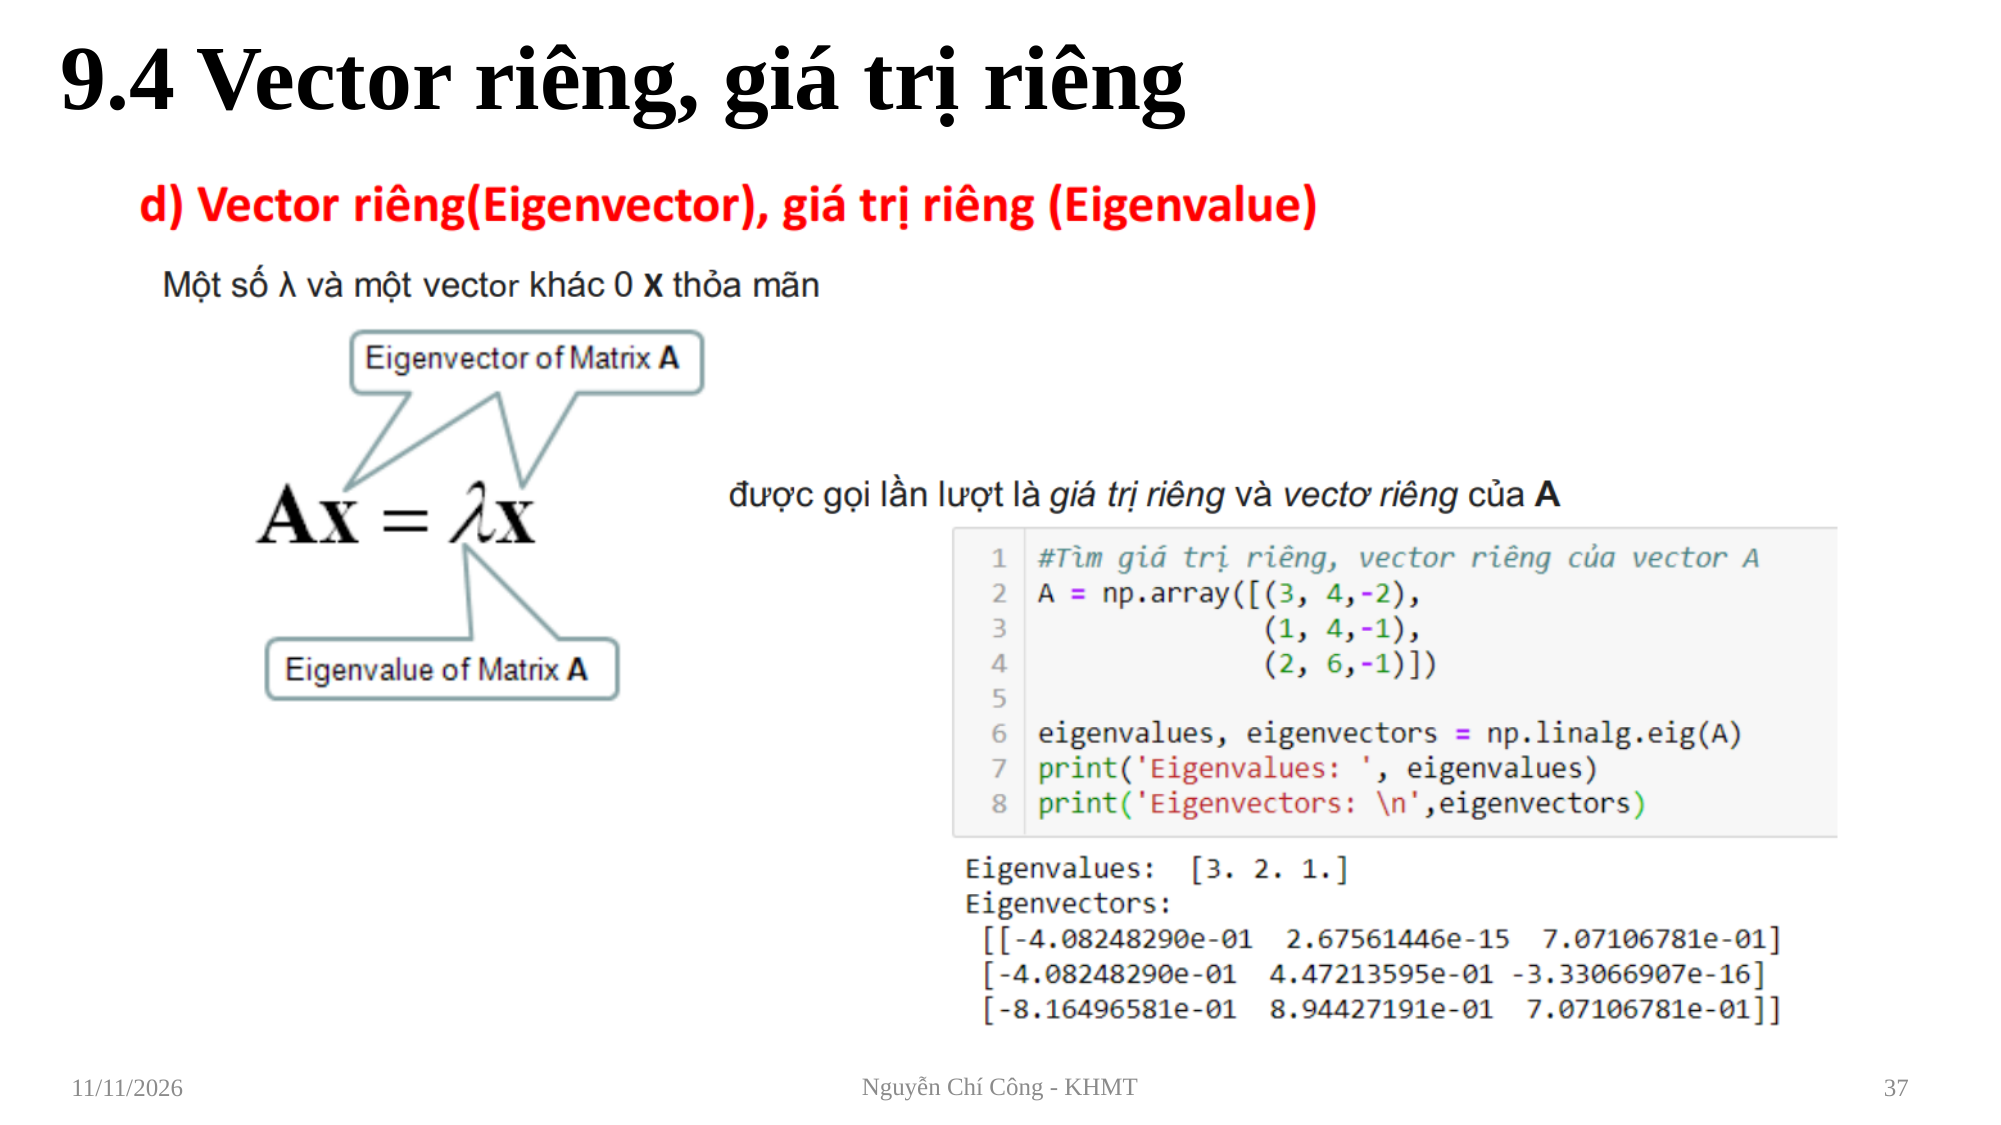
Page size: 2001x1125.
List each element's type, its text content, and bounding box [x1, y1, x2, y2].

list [118, 162, 1862, 1046]
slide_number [56, 1067, 427, 1106]
title 9.4 Vector riêng, giá trị riêng [45, 19, 1935, 140]
slide_number 37 [1573, 1067, 1924, 1106]
footer Nguyễn Chí Công - KHMT [662, 1067, 1338, 1103]
